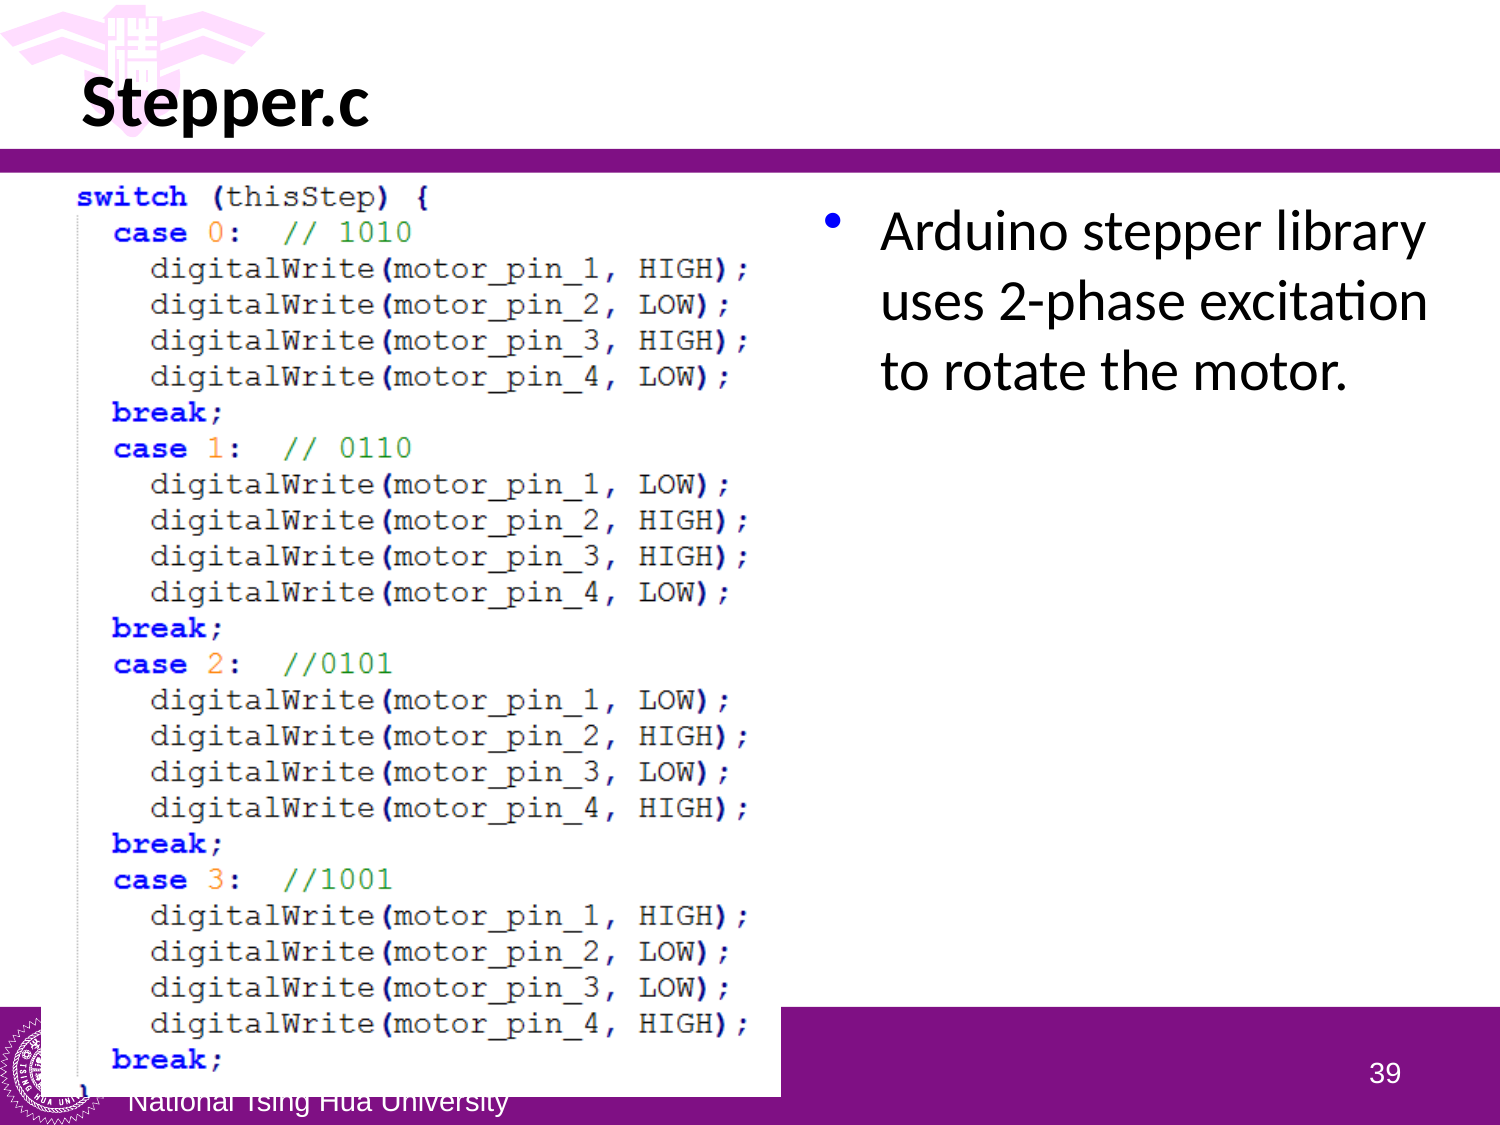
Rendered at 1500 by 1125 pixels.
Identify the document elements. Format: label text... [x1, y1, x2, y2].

title Stepper.c [66, 37, 1436, 149]
slide_number 38 [1104, 1021, 1417, 1097]
list Arduino stepper library uses 2-phase excitation to rotate the motor. [809, 184, 1471, 1000]
picture [41, 178, 781, 1097]
